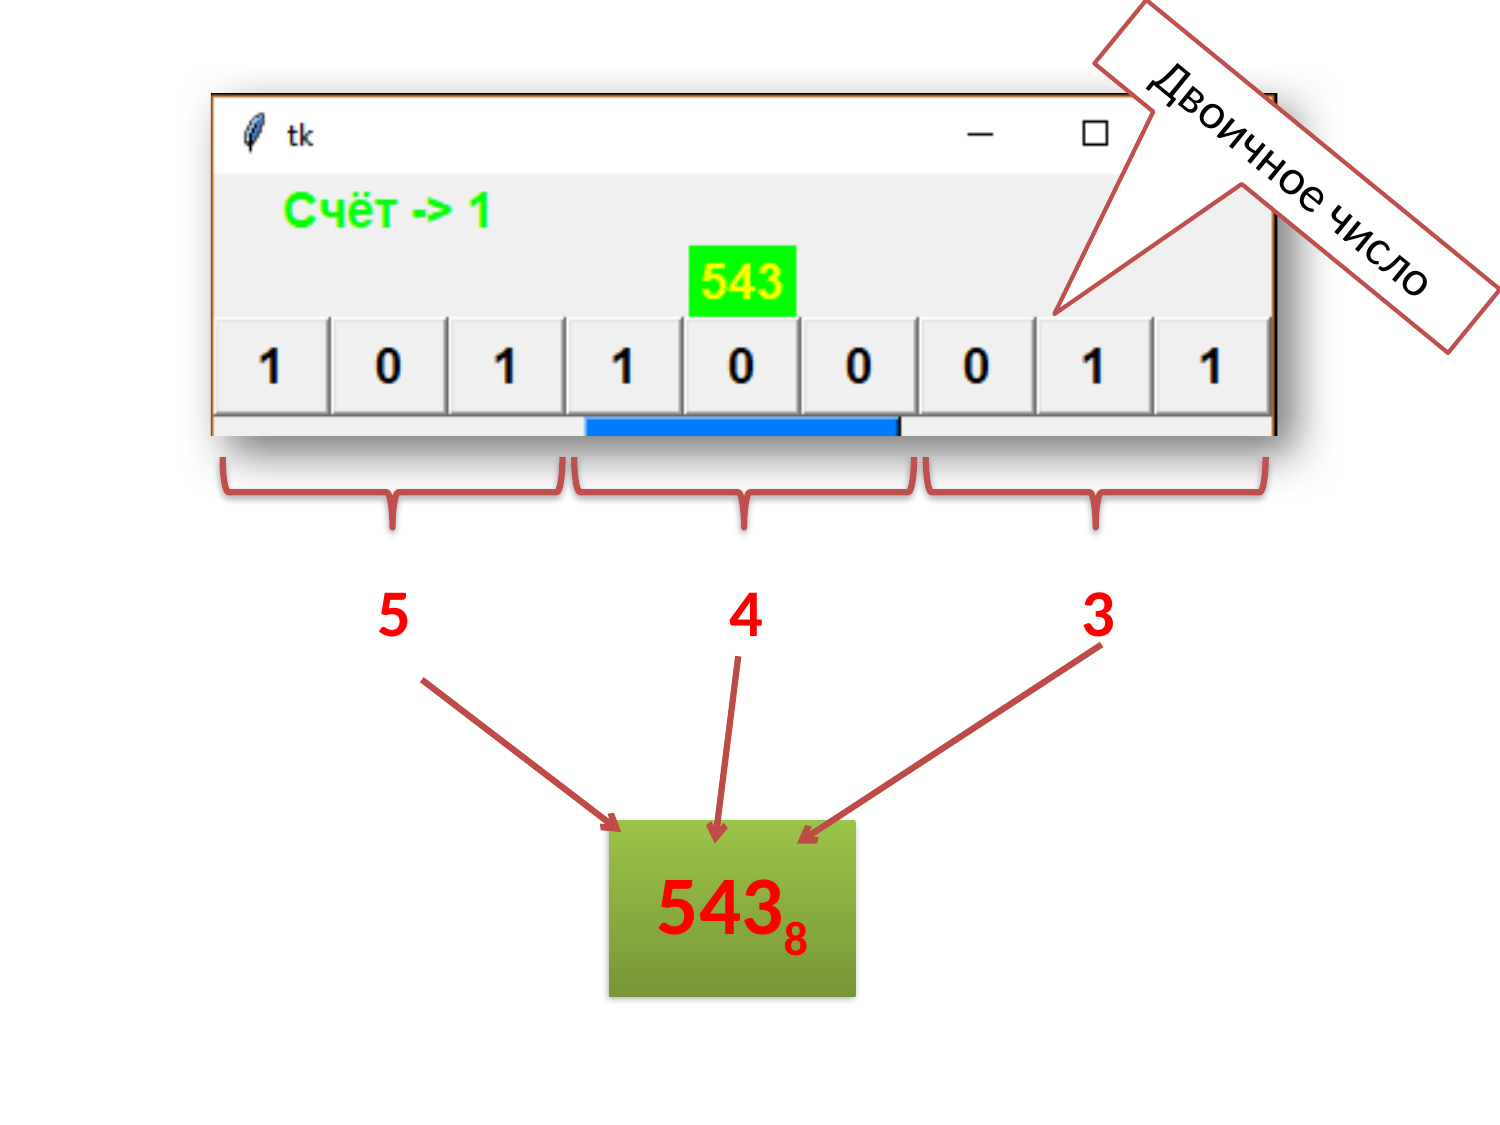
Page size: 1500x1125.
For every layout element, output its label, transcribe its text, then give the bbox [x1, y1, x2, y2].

text_box 4 [714, 562, 809, 658]
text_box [421, 679, 622, 833]
text_box Двоичное число [1092, 0, 1263, 92]
text_box 3 [1066, 562, 1161, 658]
text_box [219, 456, 566, 531]
picture [210, 93, 1278, 437]
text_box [632, 738, 791, 762]
text_box 5438 [609, 820, 856, 997]
text_box 5 [363, 562, 457, 658]
text_box [571, 456, 918, 531]
text_box [922, 456, 1269, 531]
text_box Двоичное число [1282, 108, 1500, 355]
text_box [796, 644, 1102, 844]
